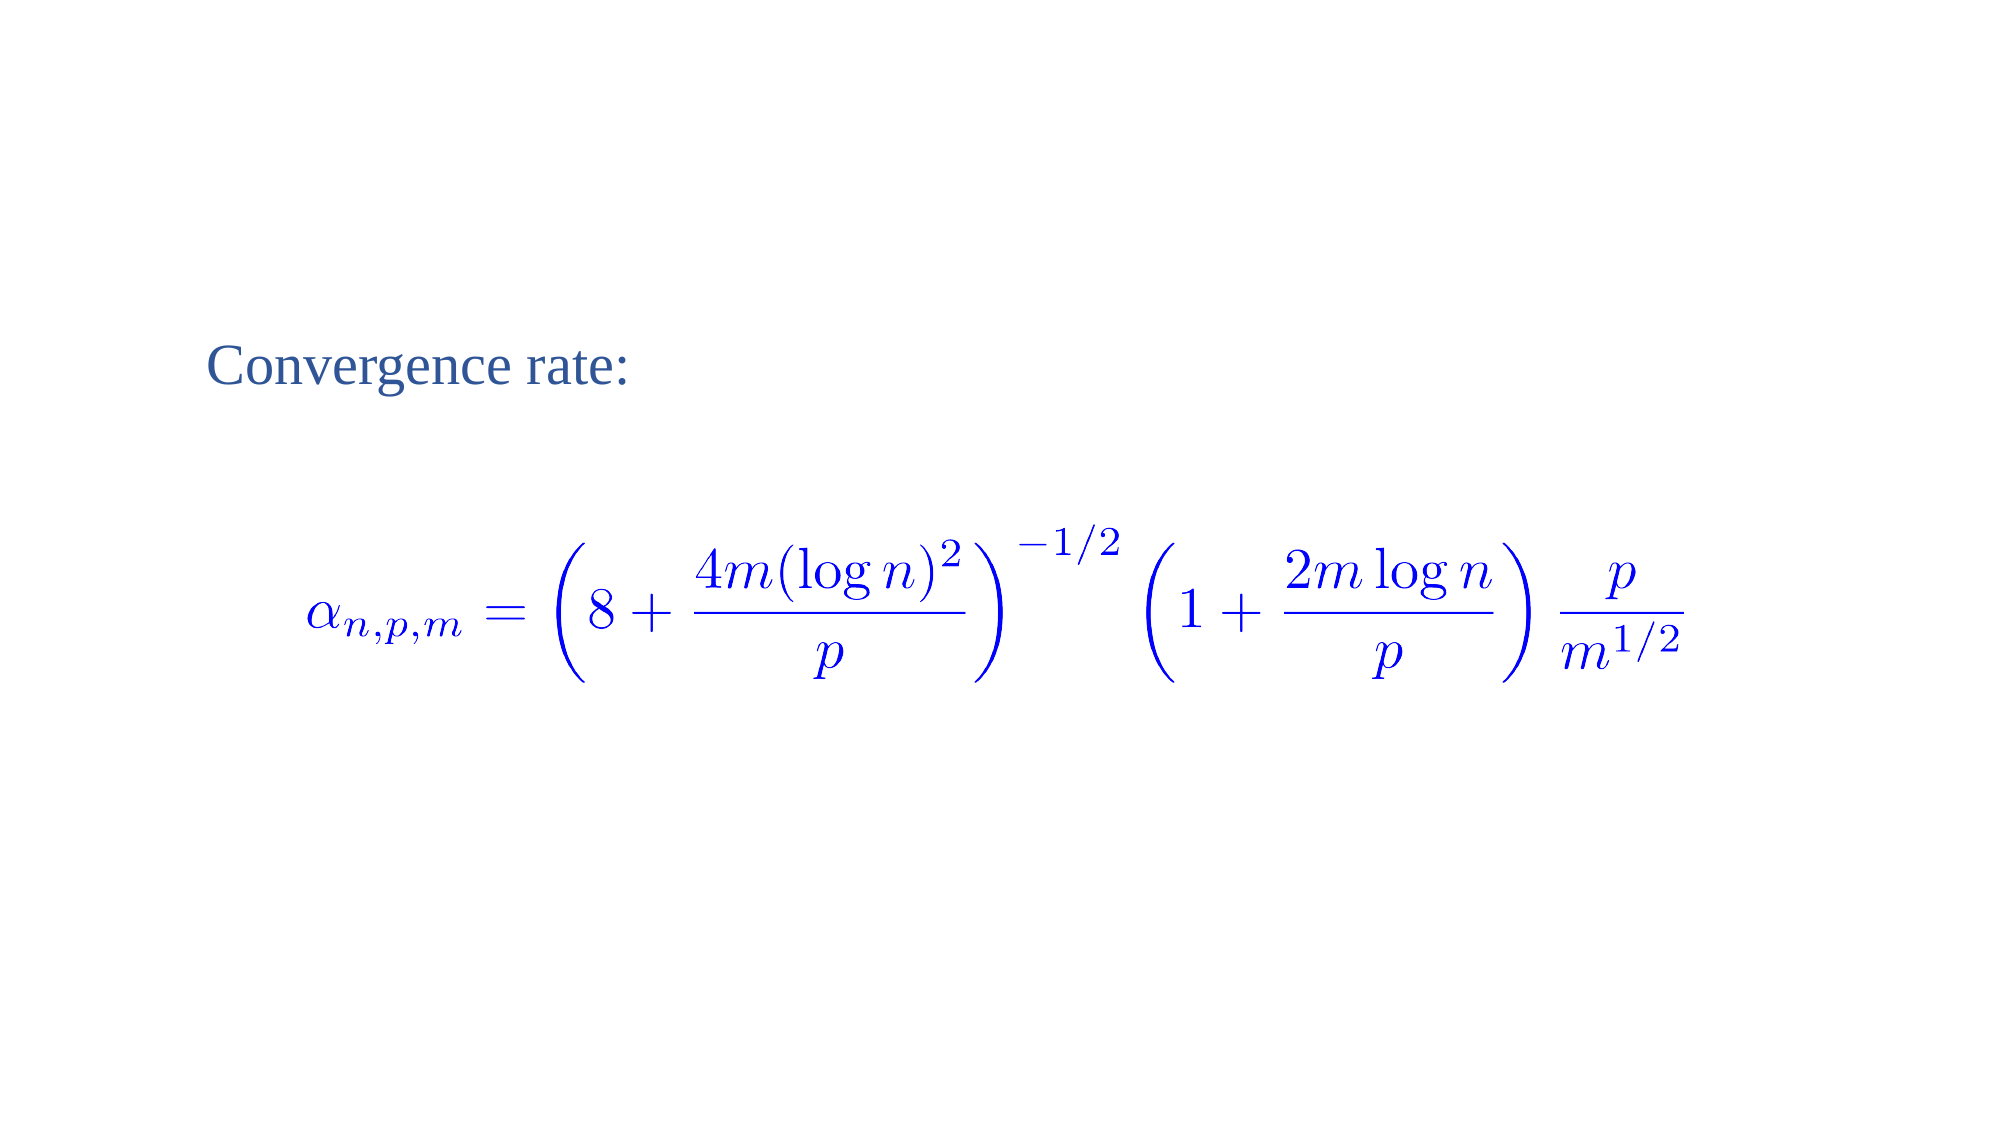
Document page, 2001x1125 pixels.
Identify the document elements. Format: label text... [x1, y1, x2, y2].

picture [307, 524, 1684, 683]
text_box Convergence rate: [191, 318, 646, 554]
